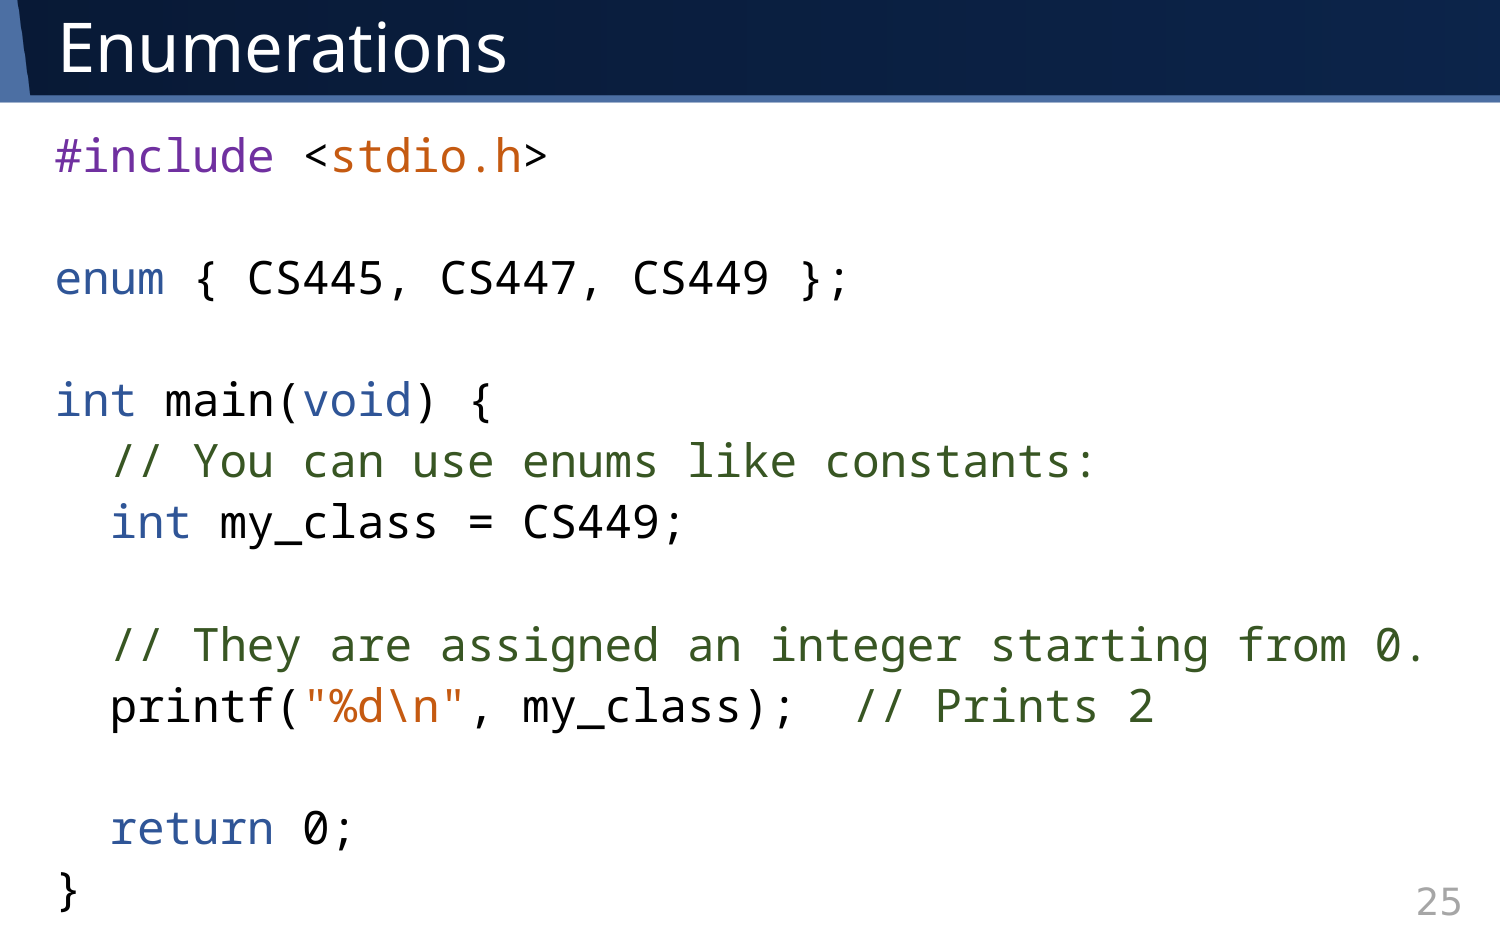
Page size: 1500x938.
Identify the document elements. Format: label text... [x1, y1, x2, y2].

title Enumerations [42, 3, 1500, 97]
picture [0, 0, 1500, 938]
list #include <stdio.h> enum { CS445, CS447, CS449 }; int main(void) { // You can use enums like constants: int my_class = CS449; // They are assigned an integer starting from 0. printf("%d\n", my_class); // Prints 2 return 0; } [39, 125, 1500, 926]
